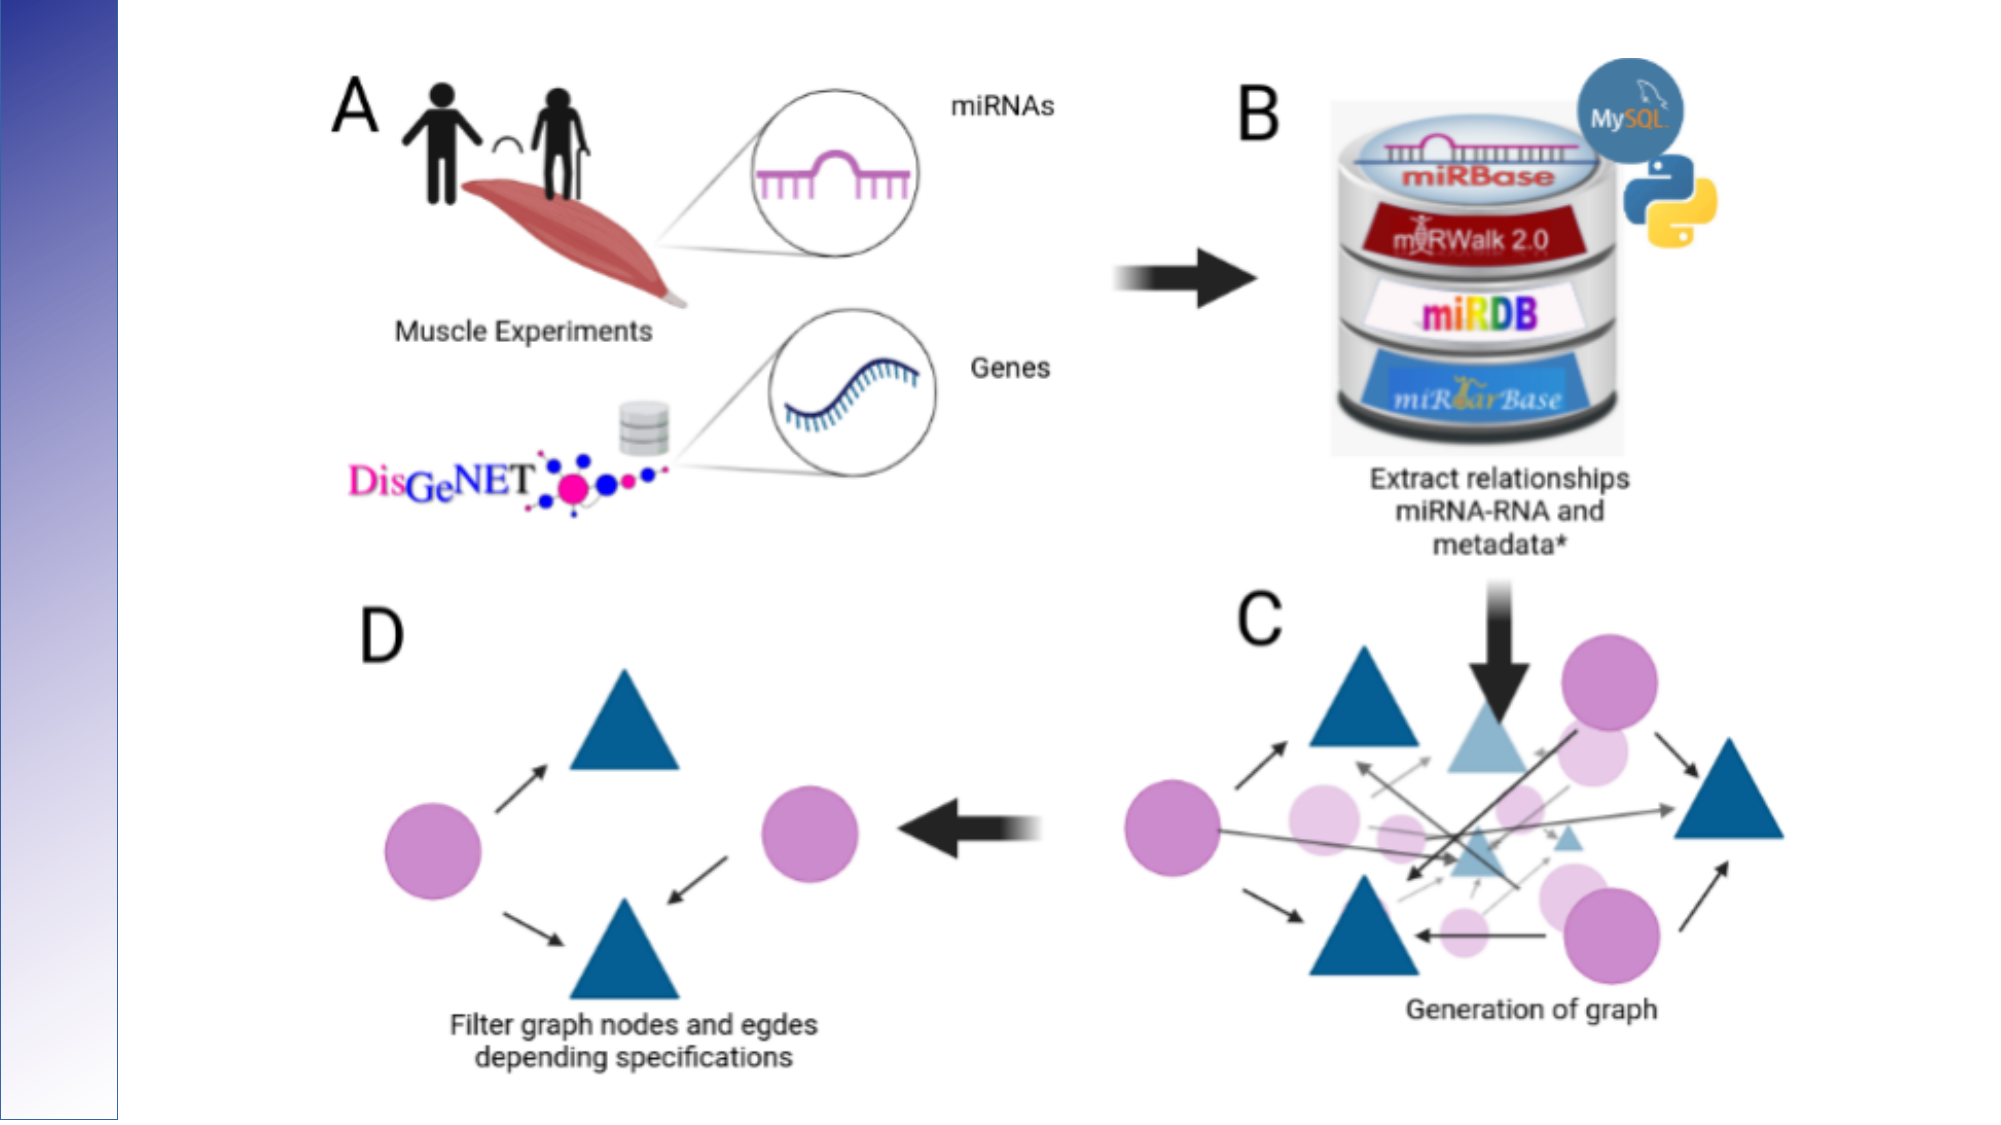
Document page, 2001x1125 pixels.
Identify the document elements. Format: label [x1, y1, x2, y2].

text_box [0, 0, 118, 1120]
picture [324, 58, 1802, 1093]
